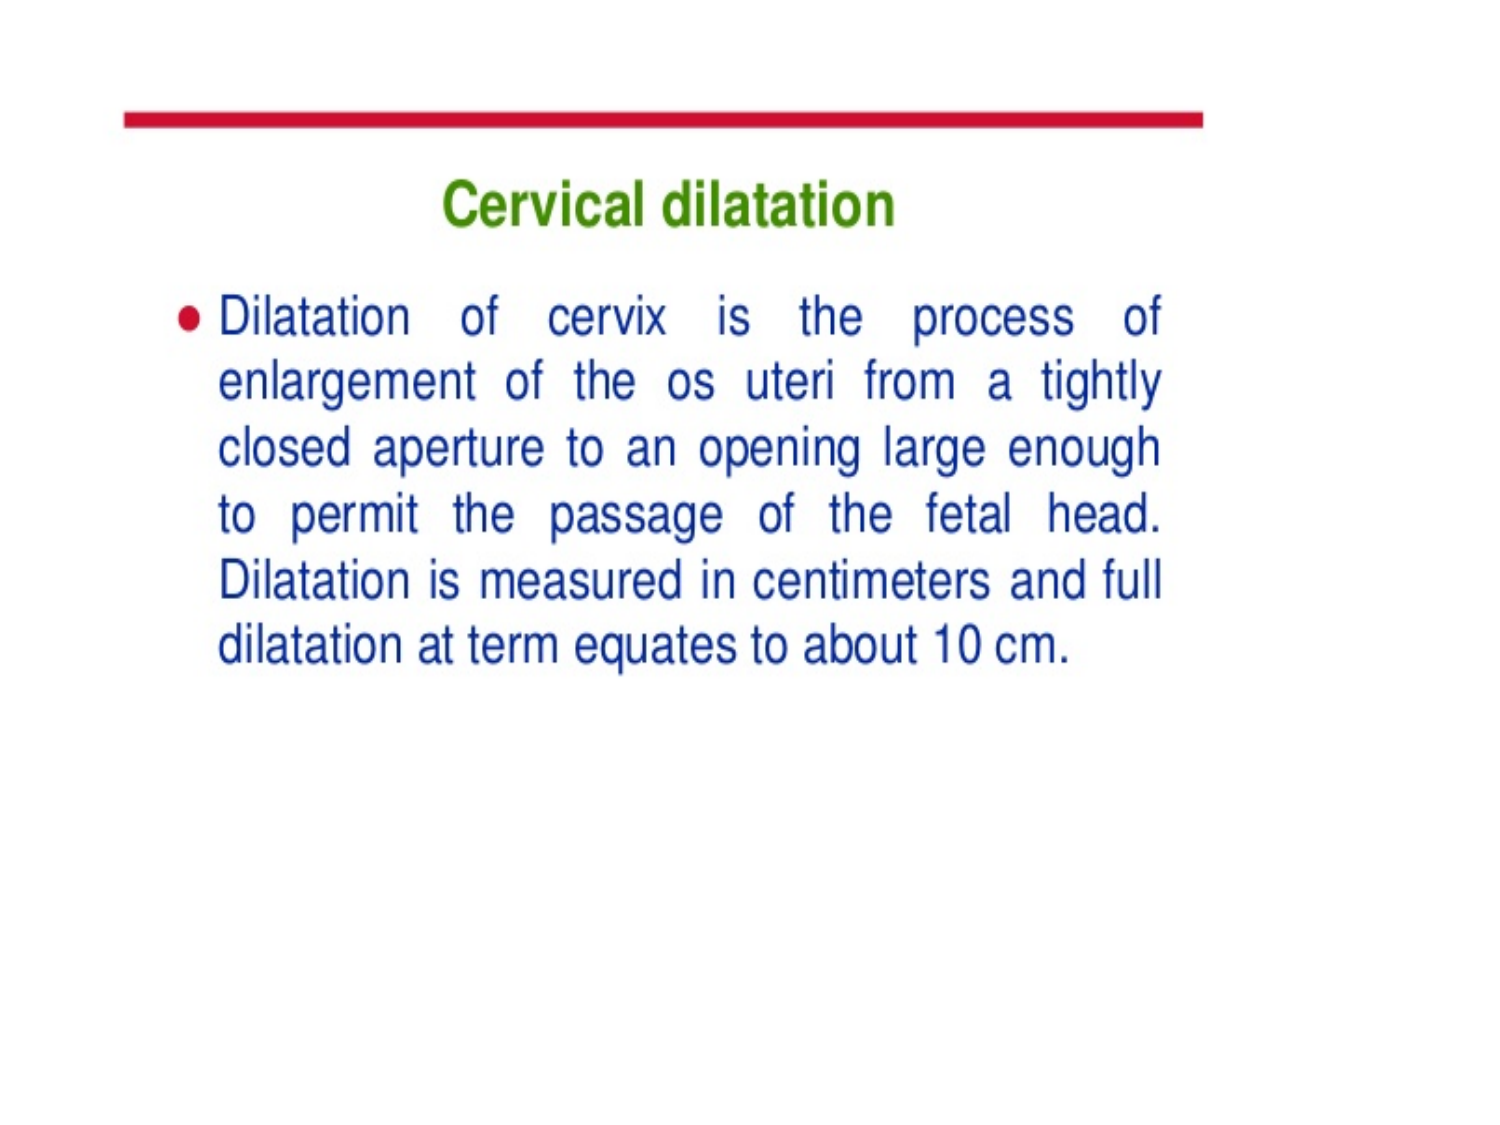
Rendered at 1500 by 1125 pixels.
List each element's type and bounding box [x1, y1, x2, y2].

picture [75, 38, 1263, 1101]
